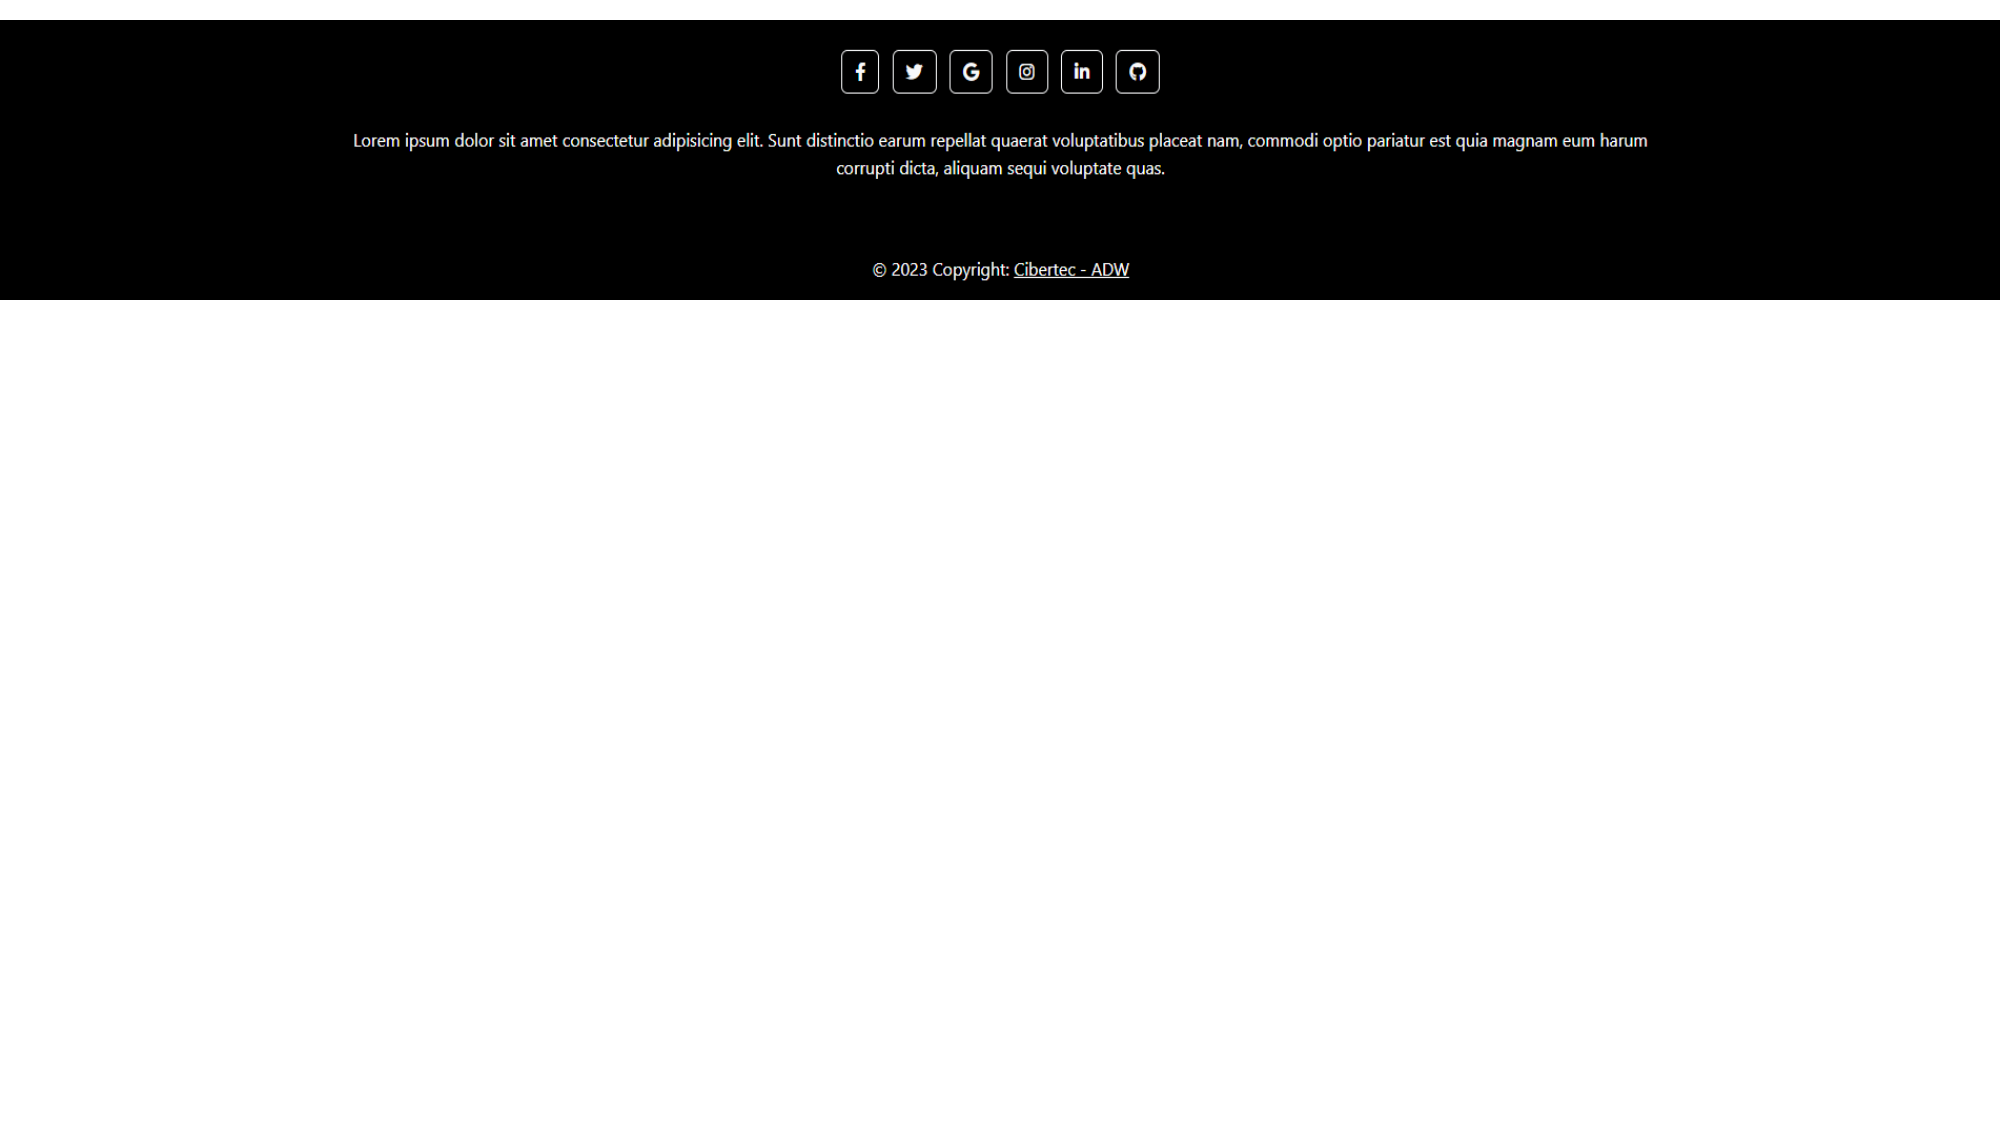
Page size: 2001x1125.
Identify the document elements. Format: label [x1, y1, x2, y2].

picture [0, 20, 2000, 301]
